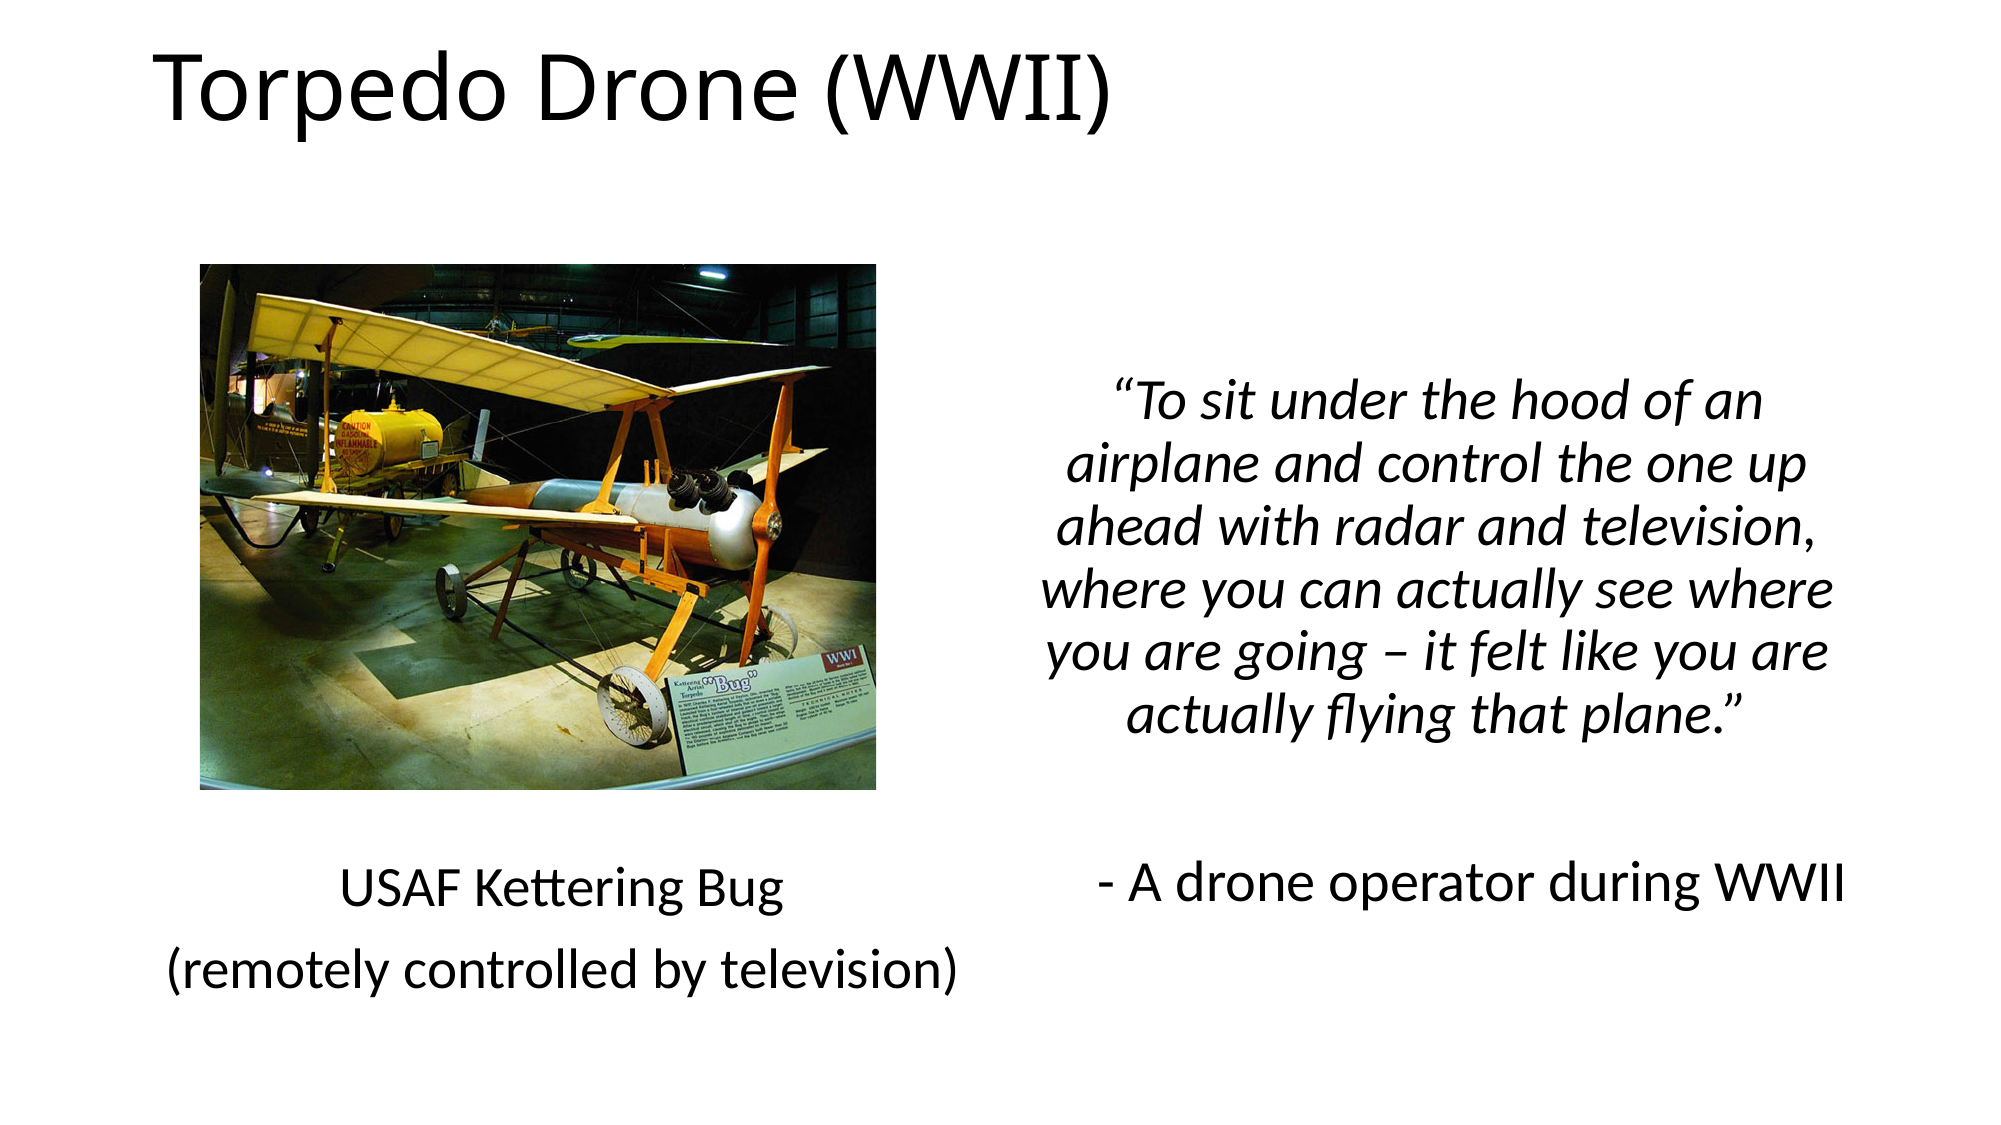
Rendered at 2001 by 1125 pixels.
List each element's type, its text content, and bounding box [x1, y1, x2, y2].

list “To sit under the hood of an airplane and control the one up ahead with radar and television, where you can actually see where you are going – it felt like you are actually flying that plane.” - A drone operator during WWII [1012, 187, 1863, 1014]
picture [199, 264, 877, 790]
text_box [137, 187, 988, 1014]
title Torpedo Drone (WWII) [137, 23, 1863, 158]
